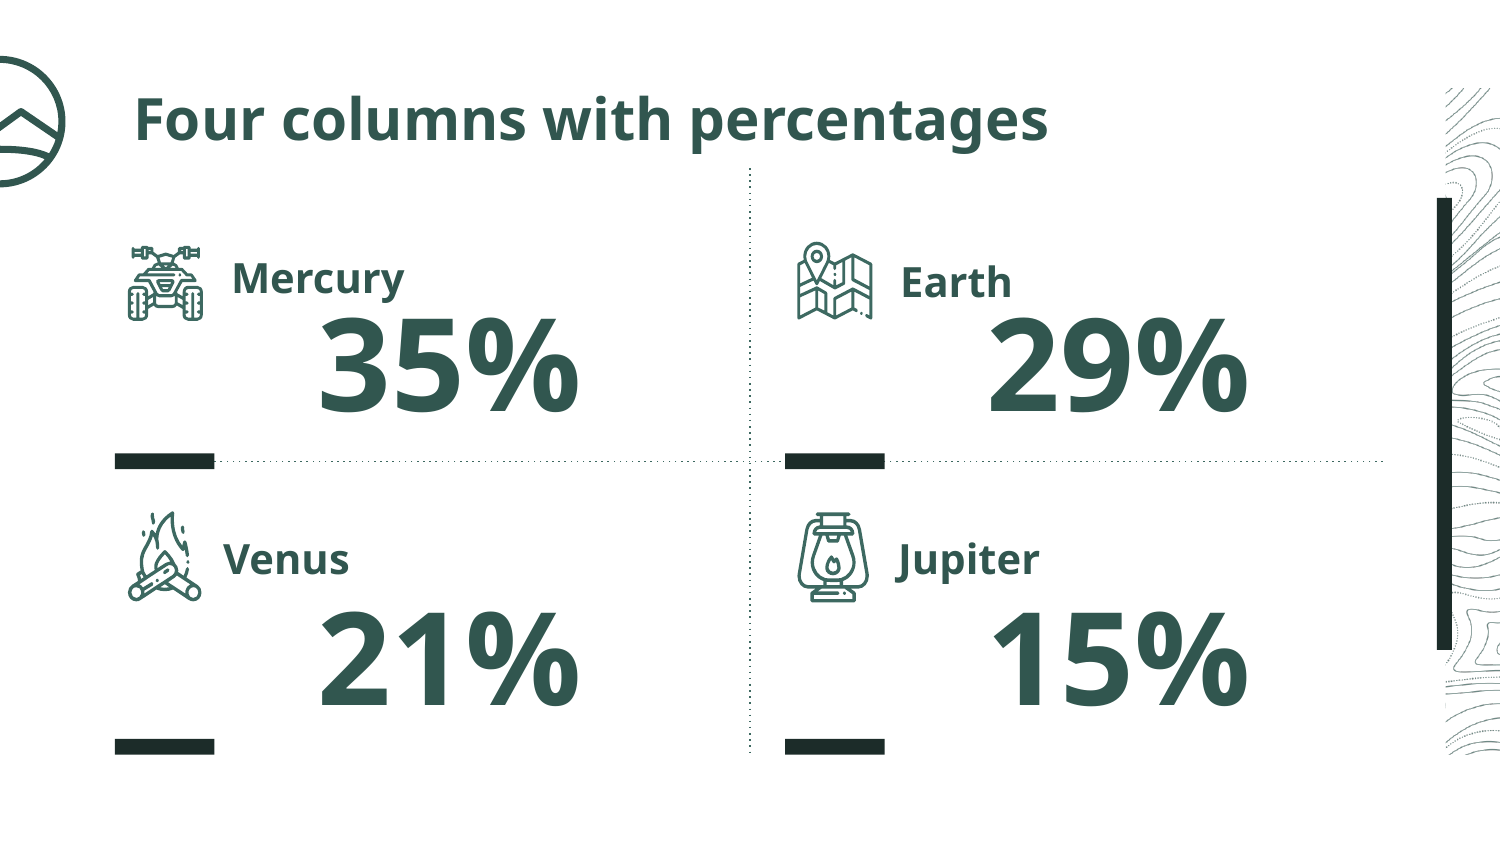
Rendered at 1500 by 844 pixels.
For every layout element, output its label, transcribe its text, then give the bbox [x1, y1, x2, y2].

text_box [114, 453, 215, 464]
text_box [127, 511, 202, 602]
title Jupiter [883, 526, 1199, 589]
title 21% [216, 588, 685, 720]
text_box [785, 453, 885, 460]
title Earth [884, 250, 1200, 293]
title Mercury [216, 245, 532, 293]
title 15% [884, 588, 1354, 720]
text_box [0, 55, 66, 188]
text_box [114, 738, 215, 755]
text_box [797, 241, 873, 320]
title 35% [216, 293, 685, 426]
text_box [797, 512, 870, 603]
title Venus [208, 526, 524, 589]
title 29% [884, 293, 1354, 426]
text_box [785, 738, 885, 755]
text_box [127, 245, 204, 322]
picture [1445, 88, 1500, 755]
title Four columns with percentages [118, 67, 1382, 155]
